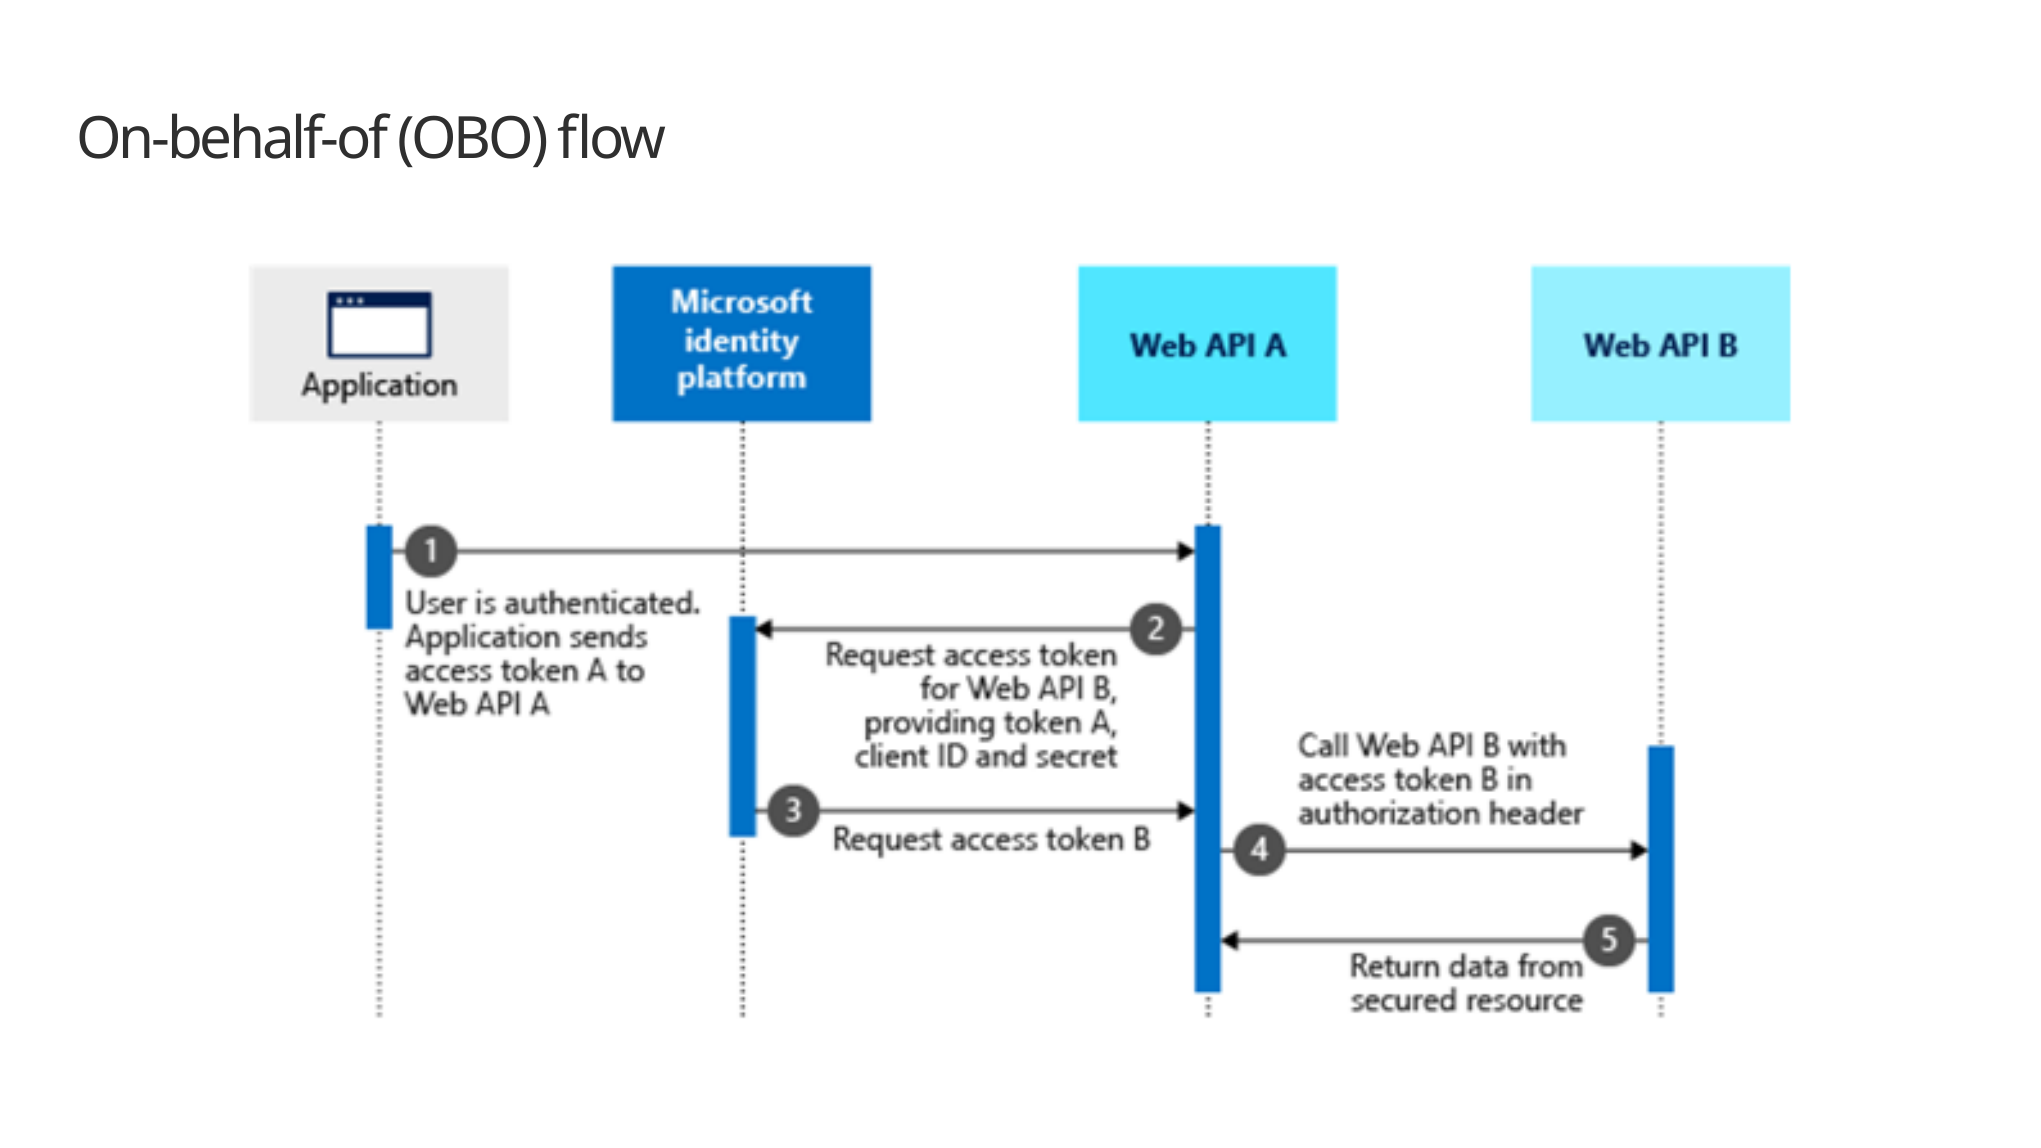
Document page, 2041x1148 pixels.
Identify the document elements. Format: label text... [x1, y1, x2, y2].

title On-behalf-of (OBO) flow [76, 103, 1969, 172]
picture [236, 252, 1804, 1044]
